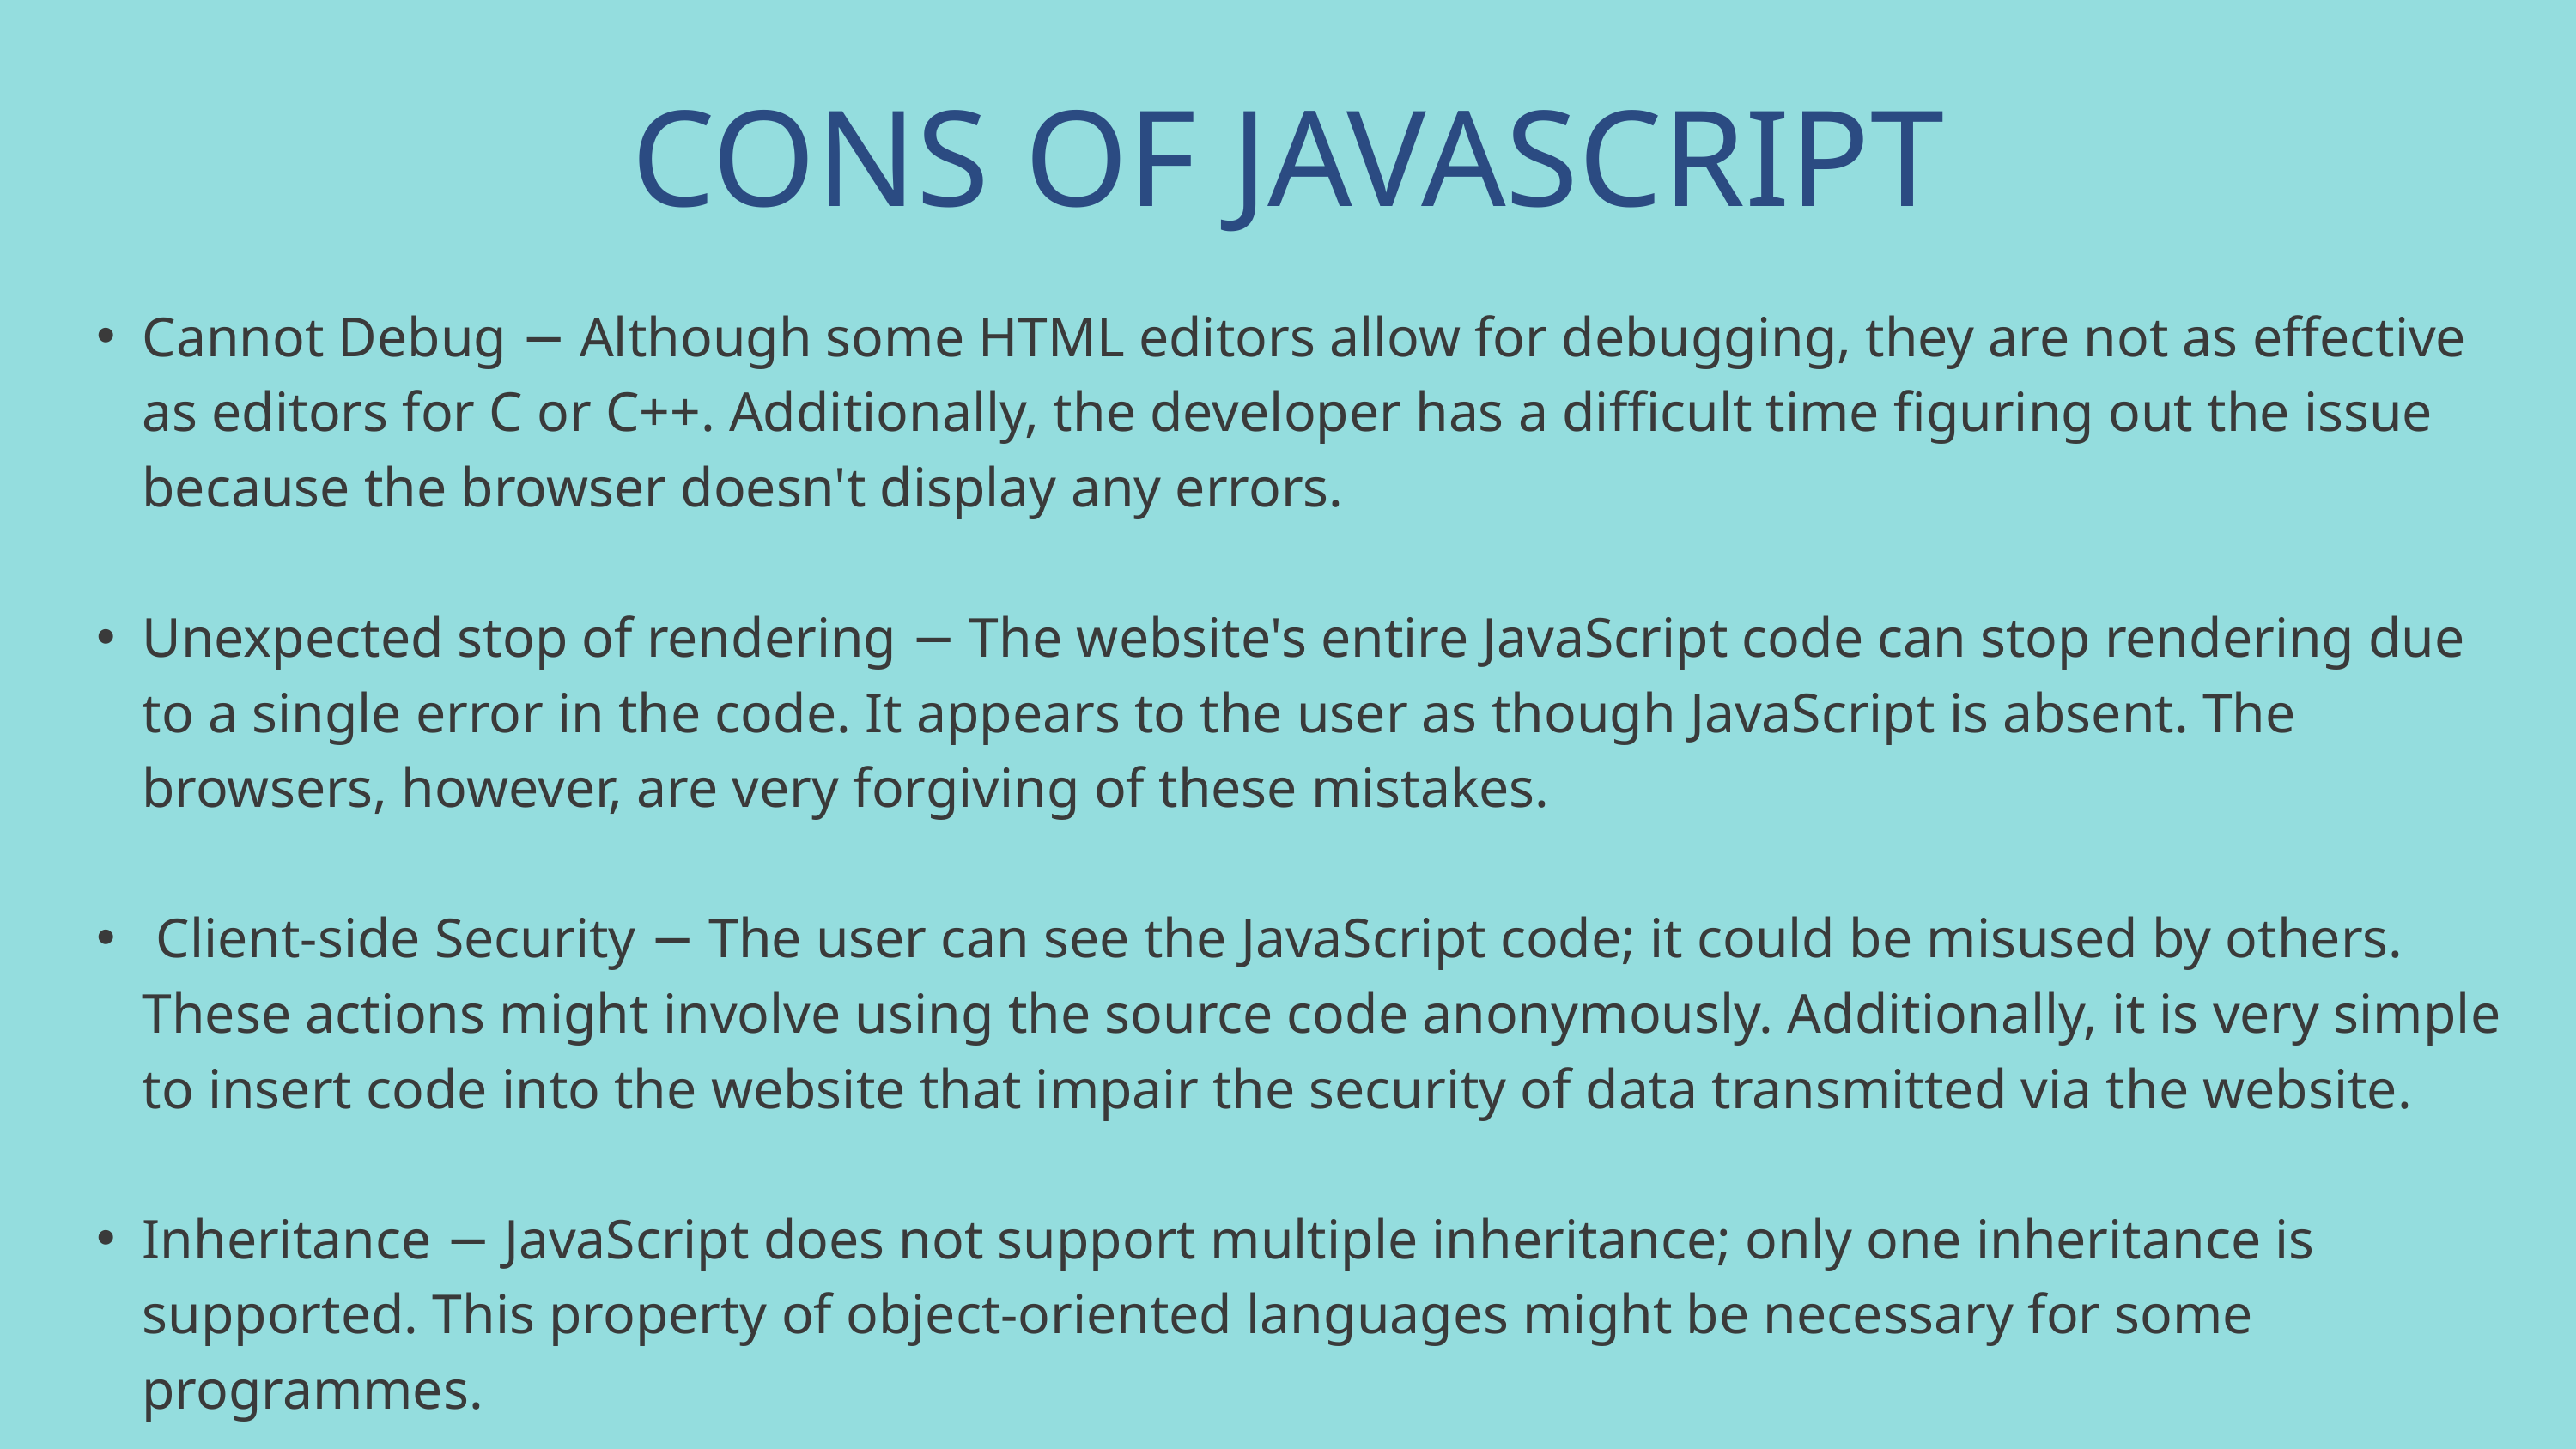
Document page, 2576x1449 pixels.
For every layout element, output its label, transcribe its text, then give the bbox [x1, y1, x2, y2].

text_box CONS OF JAVASCRIPT [410, 46, 2165, 233]
text_box Cannot Debug − Although some HTML editors allow for debugging, they are not as effective as editors for C or C++. Additionally, the developer has a difficult time figuring out the issue because the browser doesn't display any errors. Unexpected stop of rendering − The website's entire JavaScript code can stop rendering due to a single error in the code. It appears to the user as though JavaScript is absent. The browsers, however, are very forgiving of these mistakes. Client-side Security − The user can see the JavaScript code; it could be misused by others. These actions might involve using the source code anonymously. Additionally, it is very simple to insert code into the website that impair the security of data transmitted via the website. Inheritance − JavaScript does not support multiple inheritance; only one inheritance is supported. This property of object-oriented languages might be necessary for some programmes. [51, 292, 2517, 1420]
